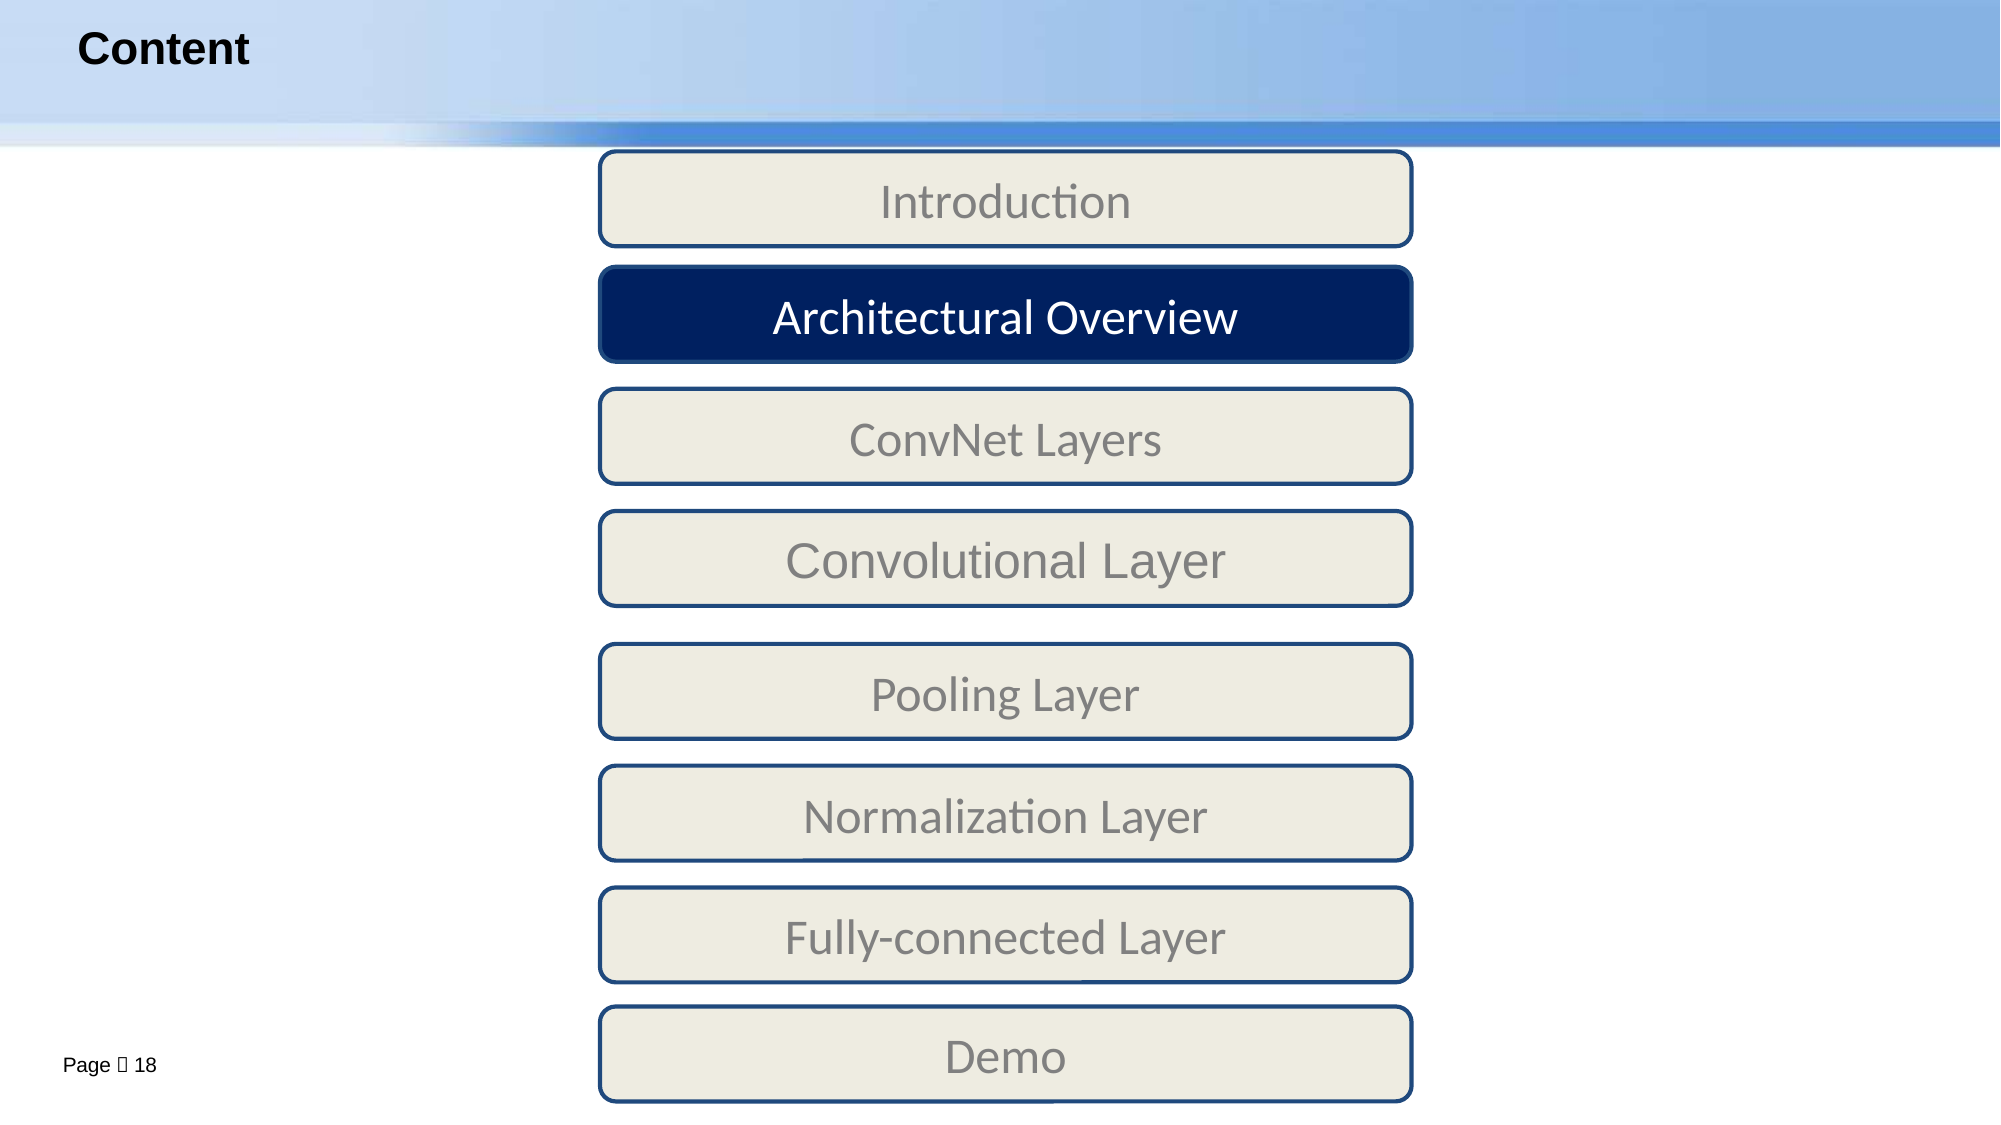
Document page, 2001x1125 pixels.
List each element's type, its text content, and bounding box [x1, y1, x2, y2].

slide_number Page  18 [60, 1051, 162, 1125]
text_box Demo [597, 1004, 1414, 1104]
picture [0, 0, 2000, 152]
text_box Normalization Layer [597, 763, 1414, 863]
title Content [75, 16, 275, 207]
text_box Convolutional Layer [597, 508, 1414, 609]
text_box Pooling Layer [597, 641, 1414, 741]
text_box Architectural Overview [597, 264, 1414, 364]
text_box Fully-connected Layer [597, 885, 1414, 985]
text_box Introduction [597, 149, 1414, 249]
text_box ConvNet Layers [597, 386, 1414, 486]
